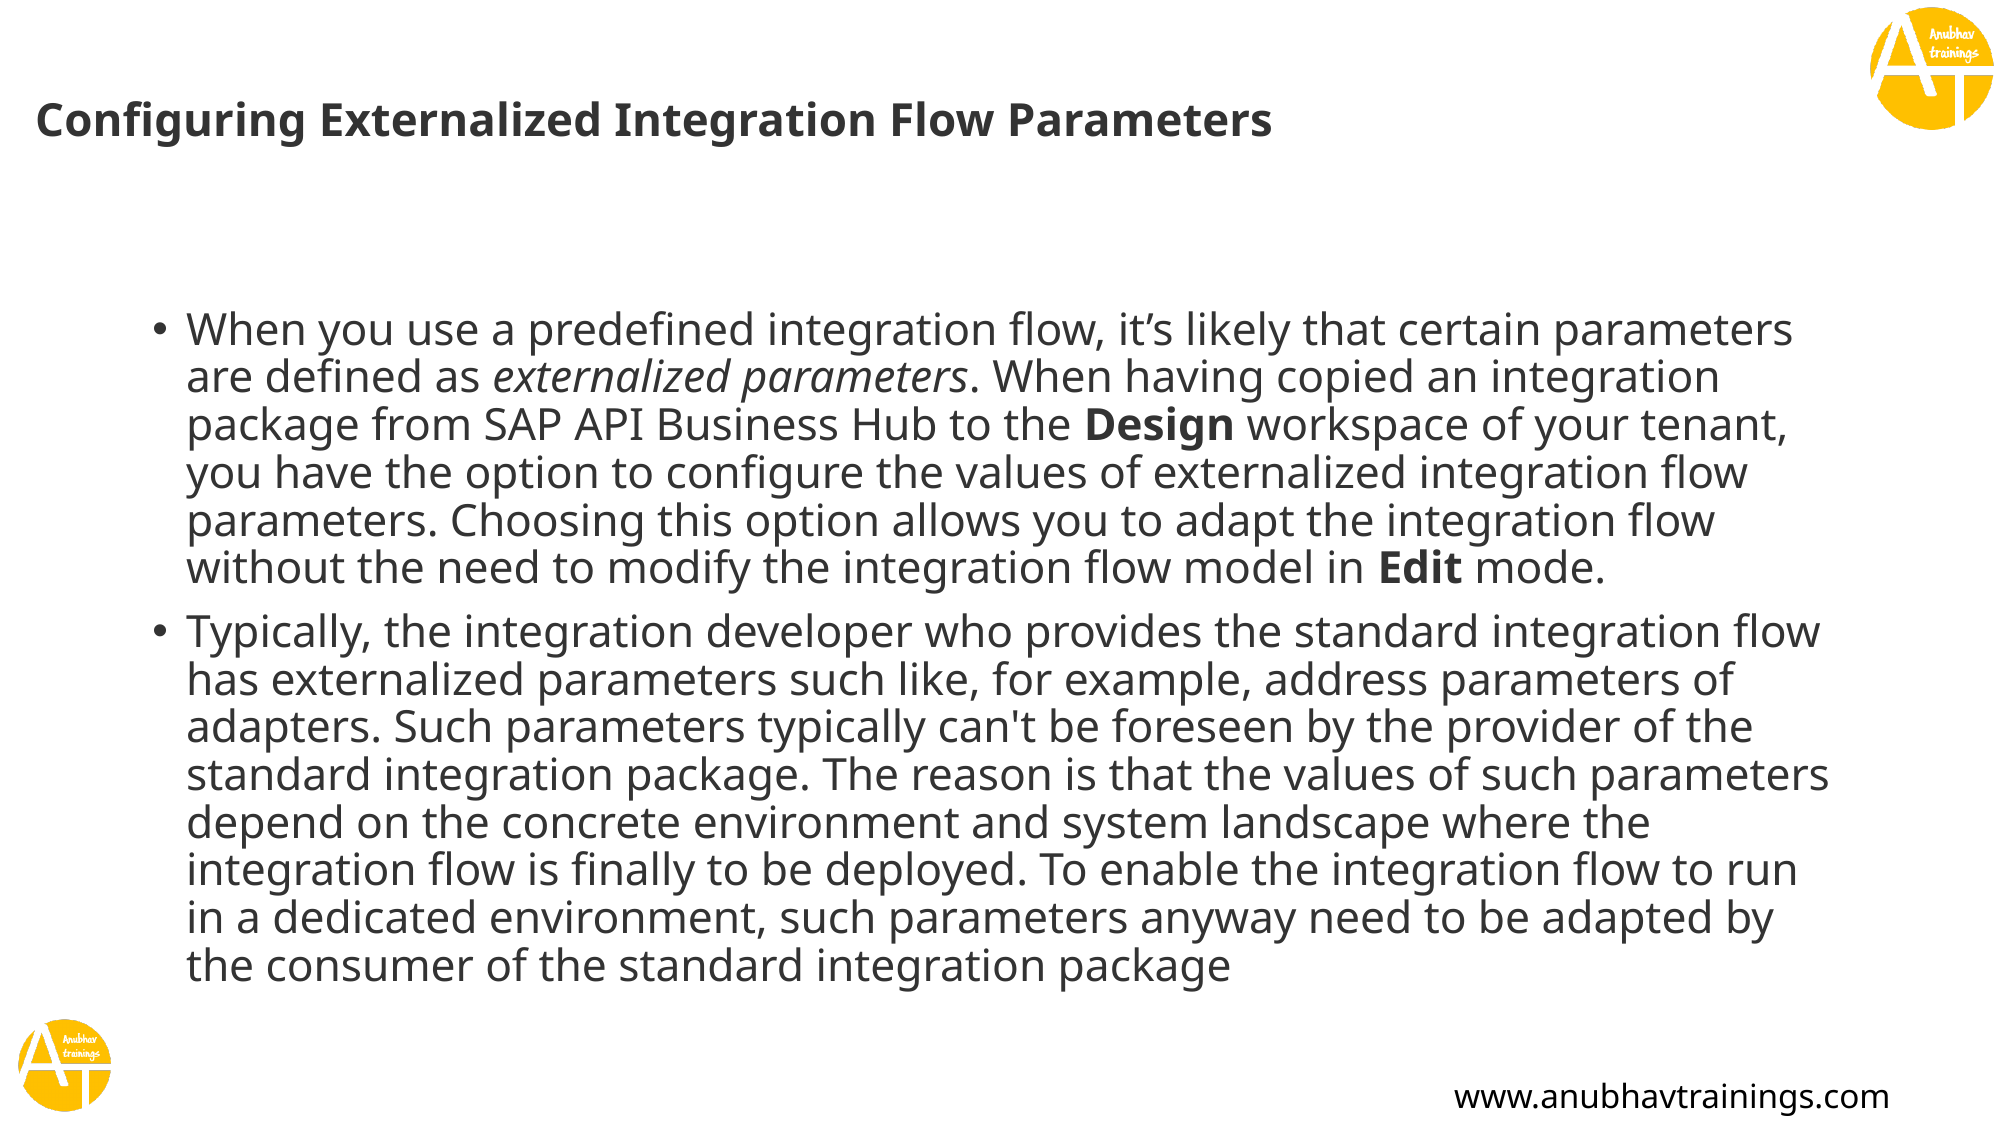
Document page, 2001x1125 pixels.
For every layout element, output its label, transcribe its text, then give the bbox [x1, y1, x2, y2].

text_box www.anubhavtrainings.com [1439, 1067, 2000, 1123]
picture [9, 1013, 116, 1119]
picture [1858, 0, 2000, 140]
title Configuring Externalized Integration Flow Parameters [20, 88, 1788, 248]
list When you use a predefined integration flow, it’s likely that certain parameters are defined as externalized parameters. When having copied an integration package from SAP API Business Hub to the Design workspace of your tenant, you have the option to configure the values of externalized integration flow parameters. Choosing this option allows you to adapt the integration flow without the need to modify the integration flow model in Edit mode. Typically, the integration developer who provides the standard integration flow has externalized parameters such like, for example, address parameters of adapters. Such parameters typically can't be foreseen by the provider of the standard integration package. The reason is that the values of such parameters depend on the concrete environment and system landscape where the integration flow is finally to be deployed. To enable the integration flow to run in a dedicated environment, such parameters anyway need to be adapted by the consumer of the standard integration package [137, 299, 1863, 1014]
